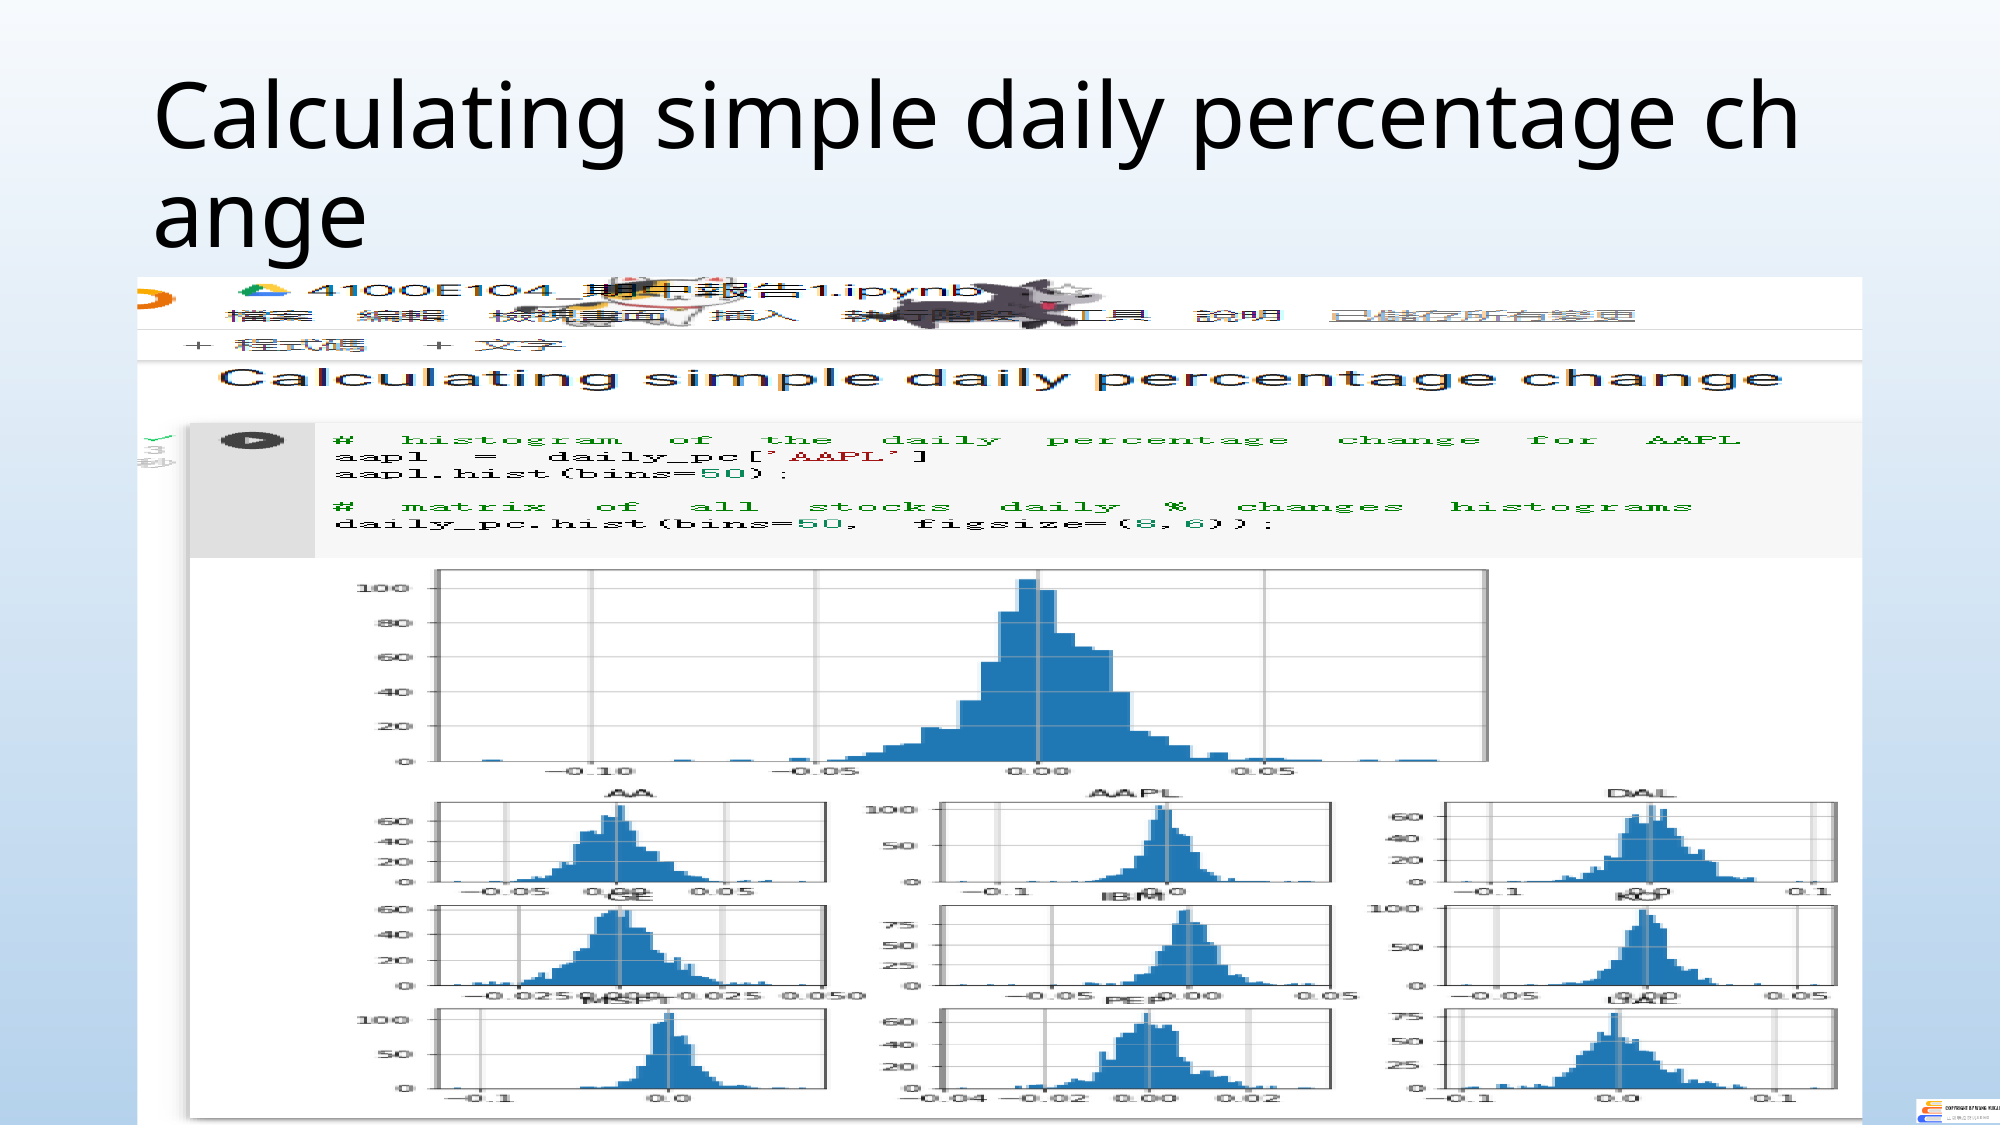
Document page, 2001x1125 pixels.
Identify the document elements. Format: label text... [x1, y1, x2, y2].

picture [137, 277, 1863, 1125]
picture [1916, 1099, 2000, 1123]
title Calculating simple daily percentage change [137, 59, 1863, 277]
